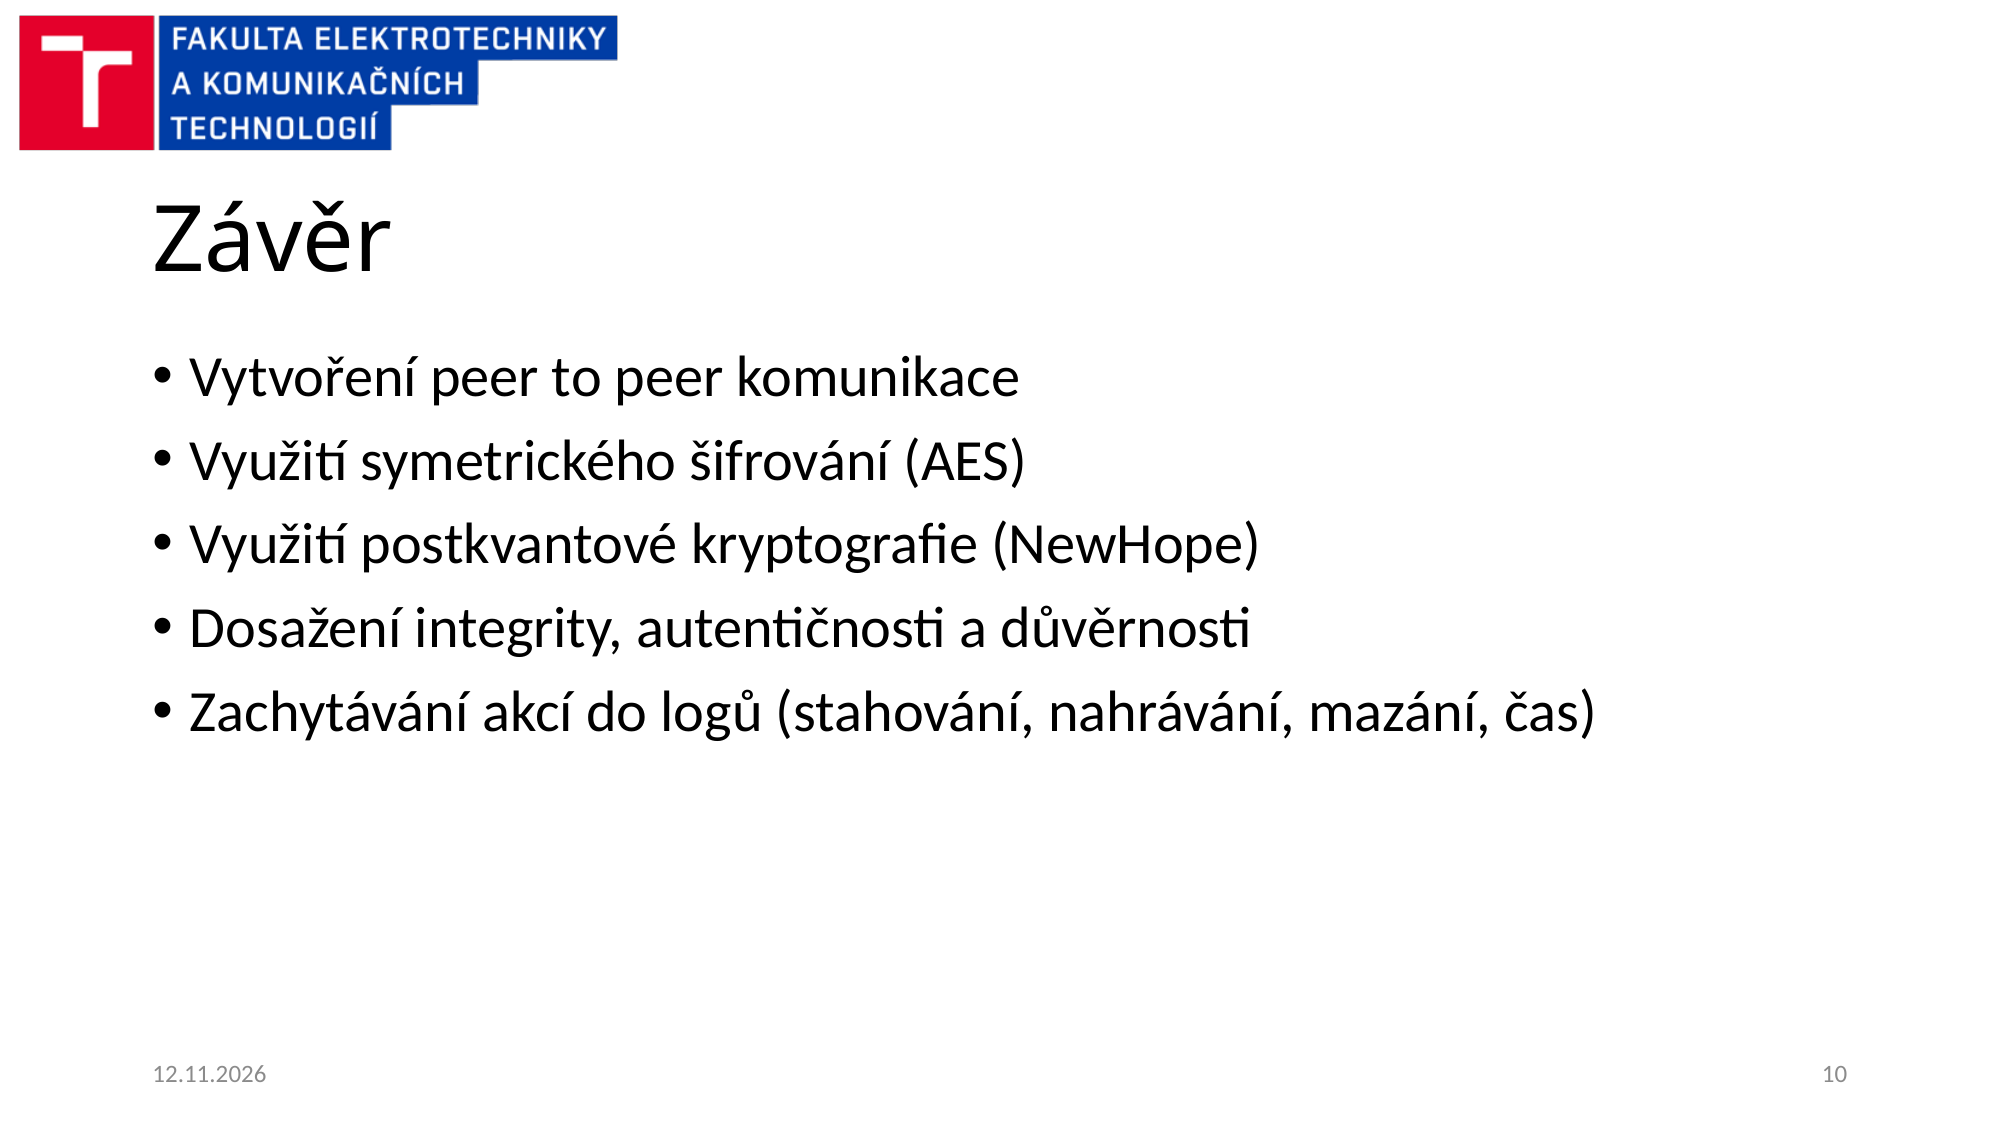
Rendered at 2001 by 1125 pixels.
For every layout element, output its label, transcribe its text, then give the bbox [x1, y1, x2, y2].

slide_number 10 [1412, 1042, 1863, 1103]
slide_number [137, 1042, 588, 1103]
list Vytvoření peer to peer komunikace Využití symetrického šifrování (AES) Využití postkvantové kryptografie (NewHope) Dosažení integrity, autentičnosti a důvěrnosti Zachytávání akcí do logů (stahování, nahrávání, mazání, čas) [137, 338, 1863, 1053]
title Závěr [137, 133, 1863, 338]
picture [18, 12, 618, 153]
